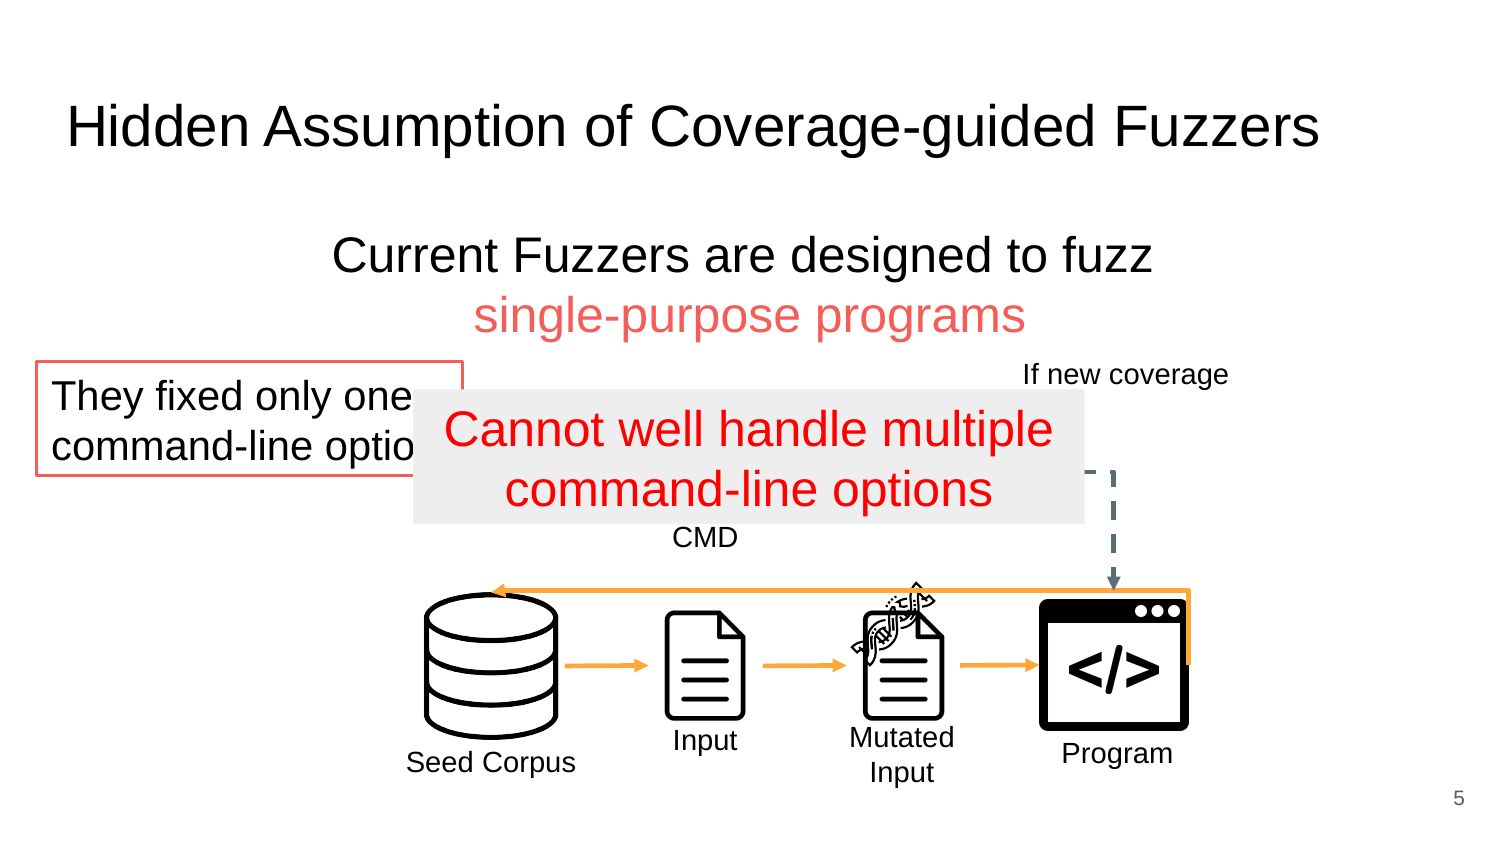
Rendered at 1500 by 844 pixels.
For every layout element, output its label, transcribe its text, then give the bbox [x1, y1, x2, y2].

slide_number 5 [1389, 764, 1480, 830]
title Hidden Assumption of Coverage-guided Fuzzers [51, 72, 1449, 167]
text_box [378, 345, 1253, 789]
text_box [601, 428, 1115, 591]
text_box Current Fuzzers are designed to fuzz single-purpose programs [168, 214, 1332, 350]
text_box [36, 360, 635, 478]
